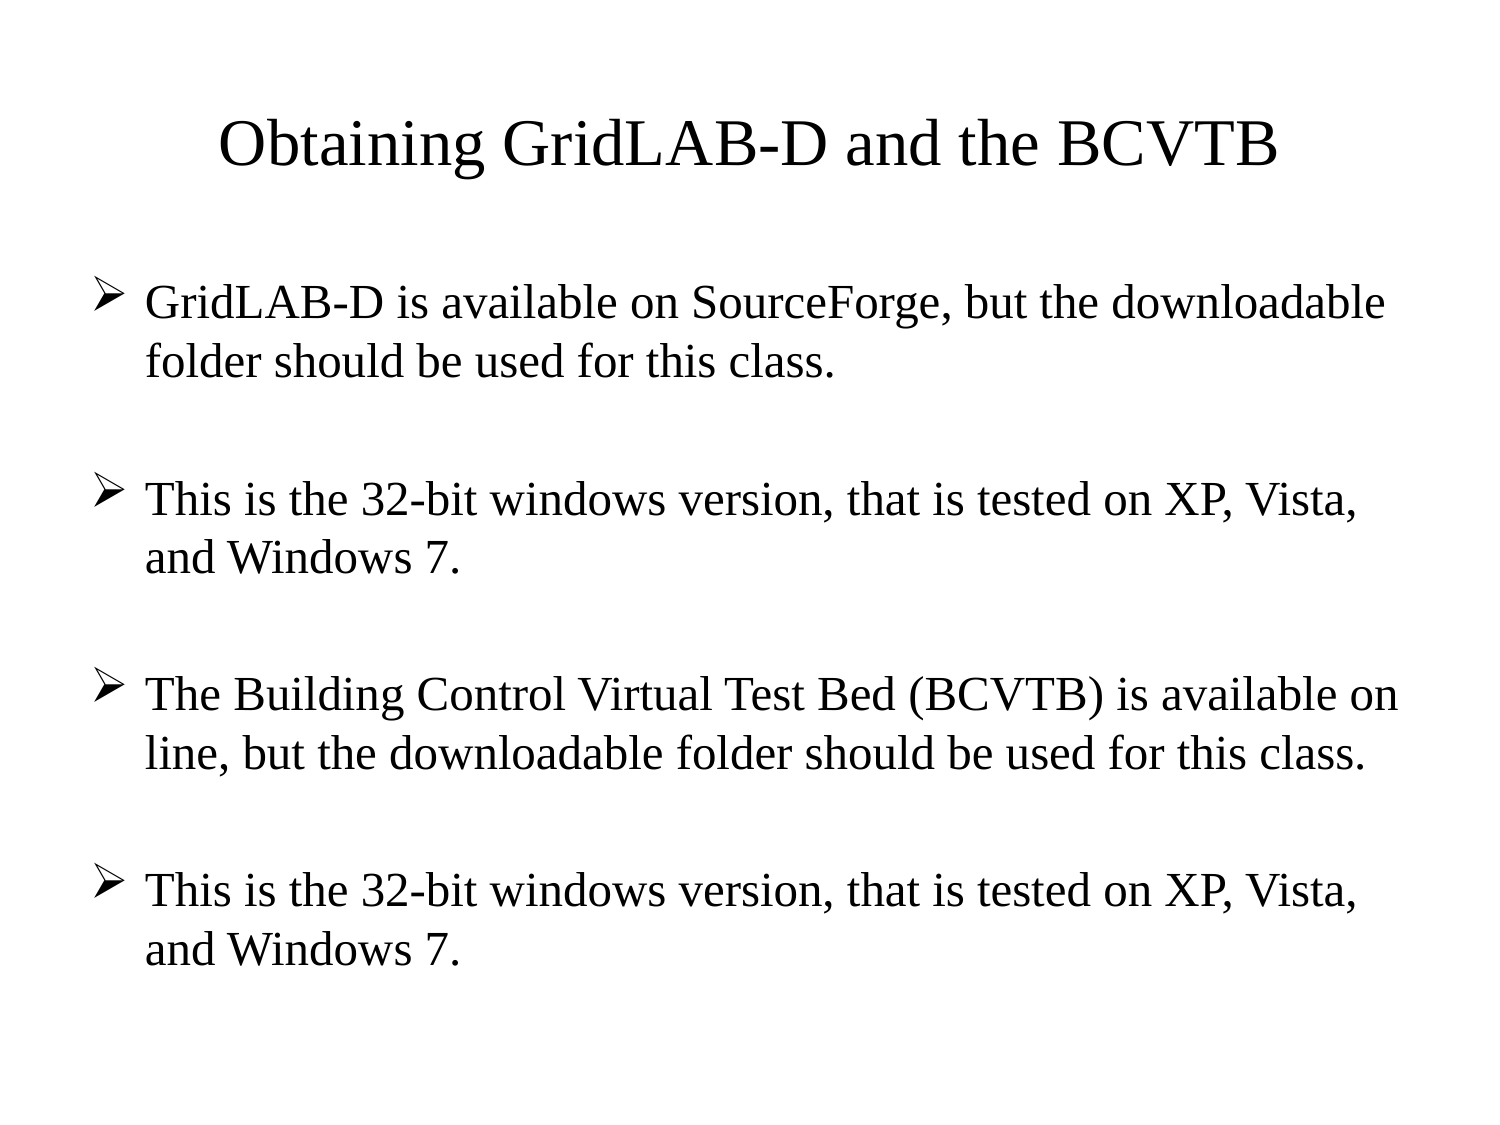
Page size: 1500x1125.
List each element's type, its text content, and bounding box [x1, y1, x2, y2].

title Obtaining GridLAB-D and the BCVTB [75, 45, 1425, 233]
list GridLAB-D is available on SourceForge, but the downloadable folder should be used for this class. This is the 32-bit windows version, that is tested on XP, Vista, and Windows 7. The Building Control Virtual Test Bed (BCVTB) is available on line, but the downloadable folder should be used for this class. This is the 32-bit windows version, that is tested on XP, Vista, and Windows 7. [75, 262, 1425, 1005]
